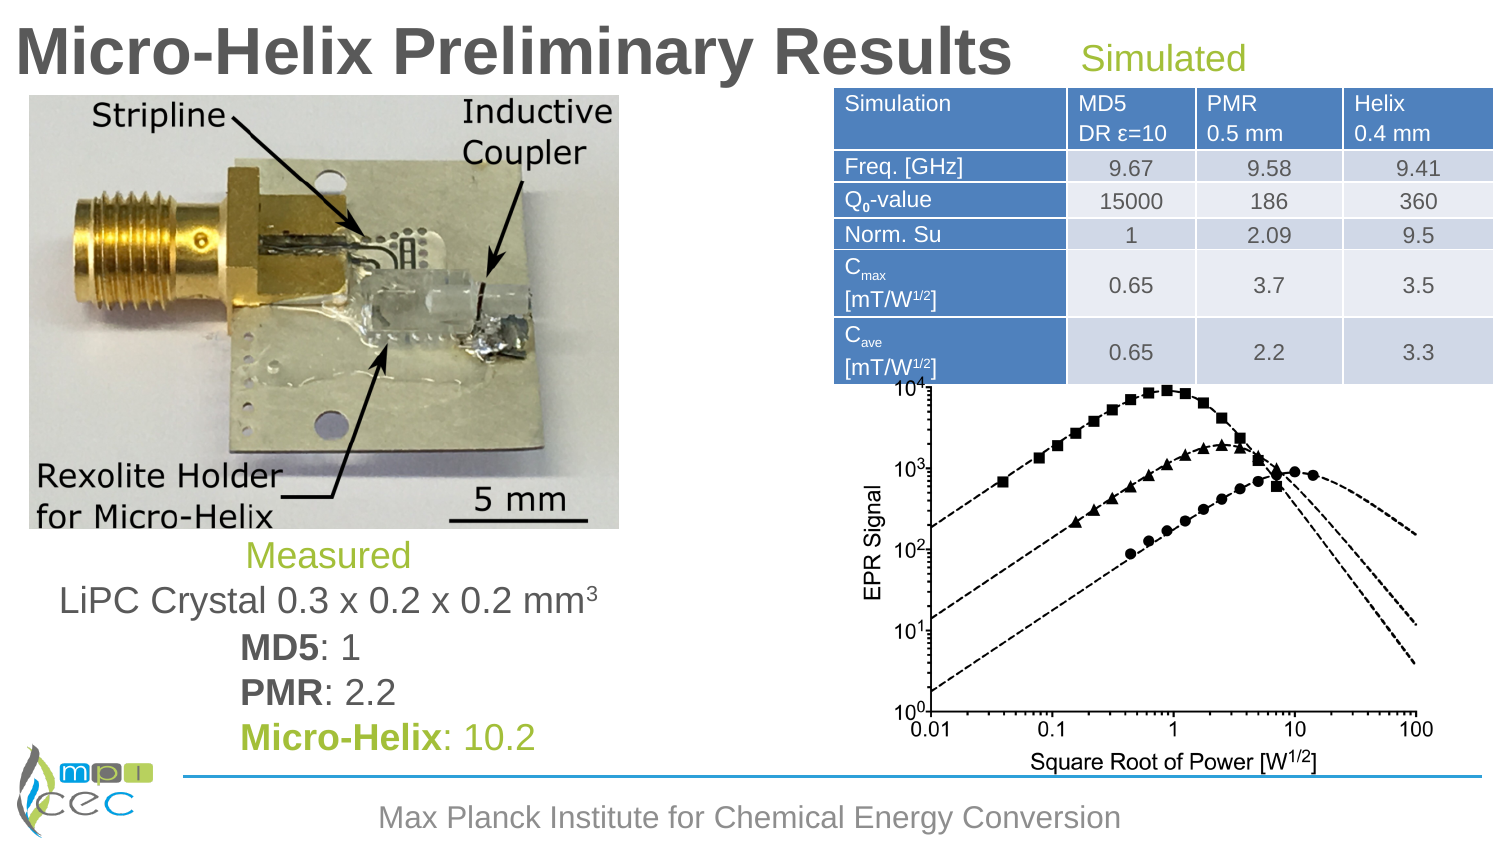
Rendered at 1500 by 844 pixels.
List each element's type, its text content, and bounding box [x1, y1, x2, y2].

table_cell 0.65 [1068, 250, 1195, 316]
text_box Simulated [1065, 26, 1262, 87]
table_cell Cmax [mT/W1/2] [834, 250, 1066, 316]
table_cell Cave [mT/W1/2] [834, 318, 1066, 360]
table_cell 9.67 [1068, 151, 1195, 181]
table_cell 2.2 [1197, 318, 1342, 360]
table_cell 186 [1197, 183, 1342, 217]
picture [28, 95, 620, 530]
table_cell 9.41 [1344, 151, 1493, 181]
table_cell 9.5 [1344, 219, 1493, 249]
text_box Micro-Helix Preliminary Results [0, 0, 1350, 95]
table_cell 3.7 [1197, 250, 1342, 316]
table_cell 3.5 [1344, 250, 1493, 316]
table_header PMR 0.5 mm [1197, 88, 1342, 149]
table_header Simulation [834, 88, 1066, 149]
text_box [39, 361, 1469, 780]
table_cell 15000 [1068, 183, 1195, 217]
table_cell 1 [1068, 219, 1195, 249]
table_cell Q0-value [834, 183, 1066, 217]
table_cell 9.58 [1197, 151, 1342, 181]
table_cell 3.3 [1344, 318, 1493, 384]
table_cell 0.65 [1068, 318, 1195, 360]
table_cell Freq. [GHz] [834, 151, 1066, 181]
table_header MD5 DR ε=10 [1068, 88, 1195, 149]
table_header Helix 0.4 mm [1344, 88, 1493, 149]
table_cell Norm. Su [834, 219, 1066, 249]
picture [17, 743, 153, 838]
table_cell 2.09 [1197, 219, 1342, 249]
table_cell 360 [1344, 183, 1493, 217]
